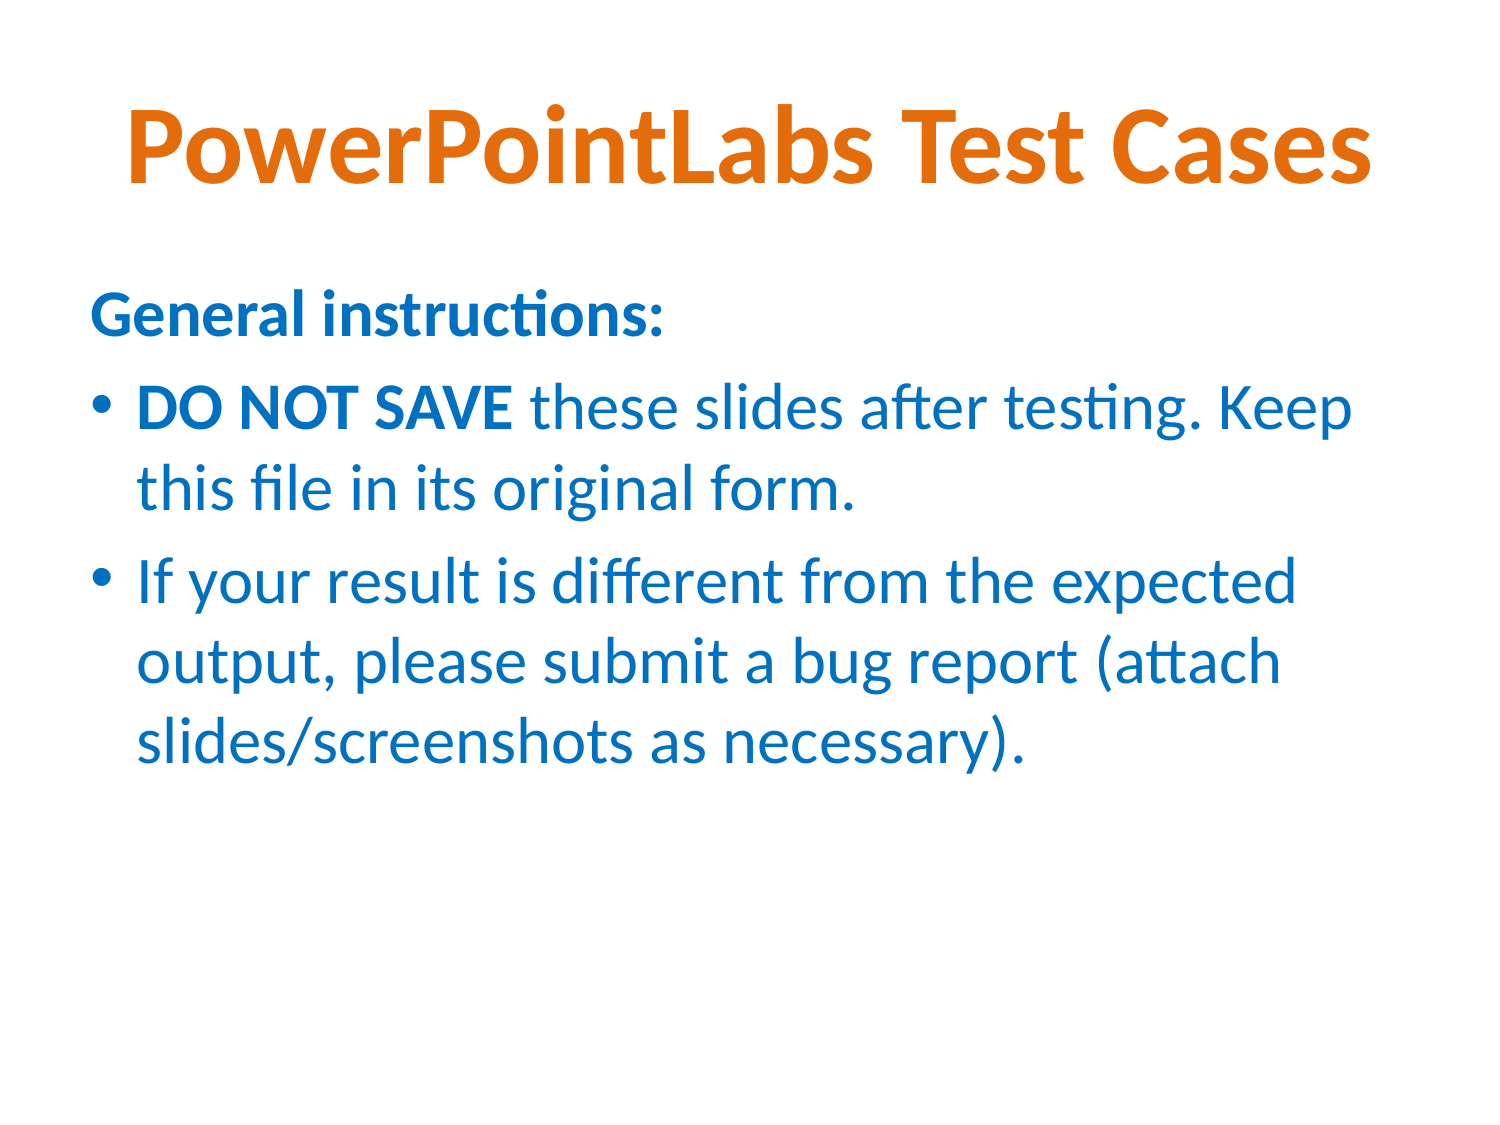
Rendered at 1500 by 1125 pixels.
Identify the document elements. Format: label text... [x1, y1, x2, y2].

list General instructions: DO NOT SAVE these slides after testing. Keep this file in its original form. If your result is different from the expected output, please submit a bug report (attach slides/screenshots as necessary). [75, 262, 1425, 1005]
title PowerPointLabs Test Cases [75, 45, 1425, 233]
